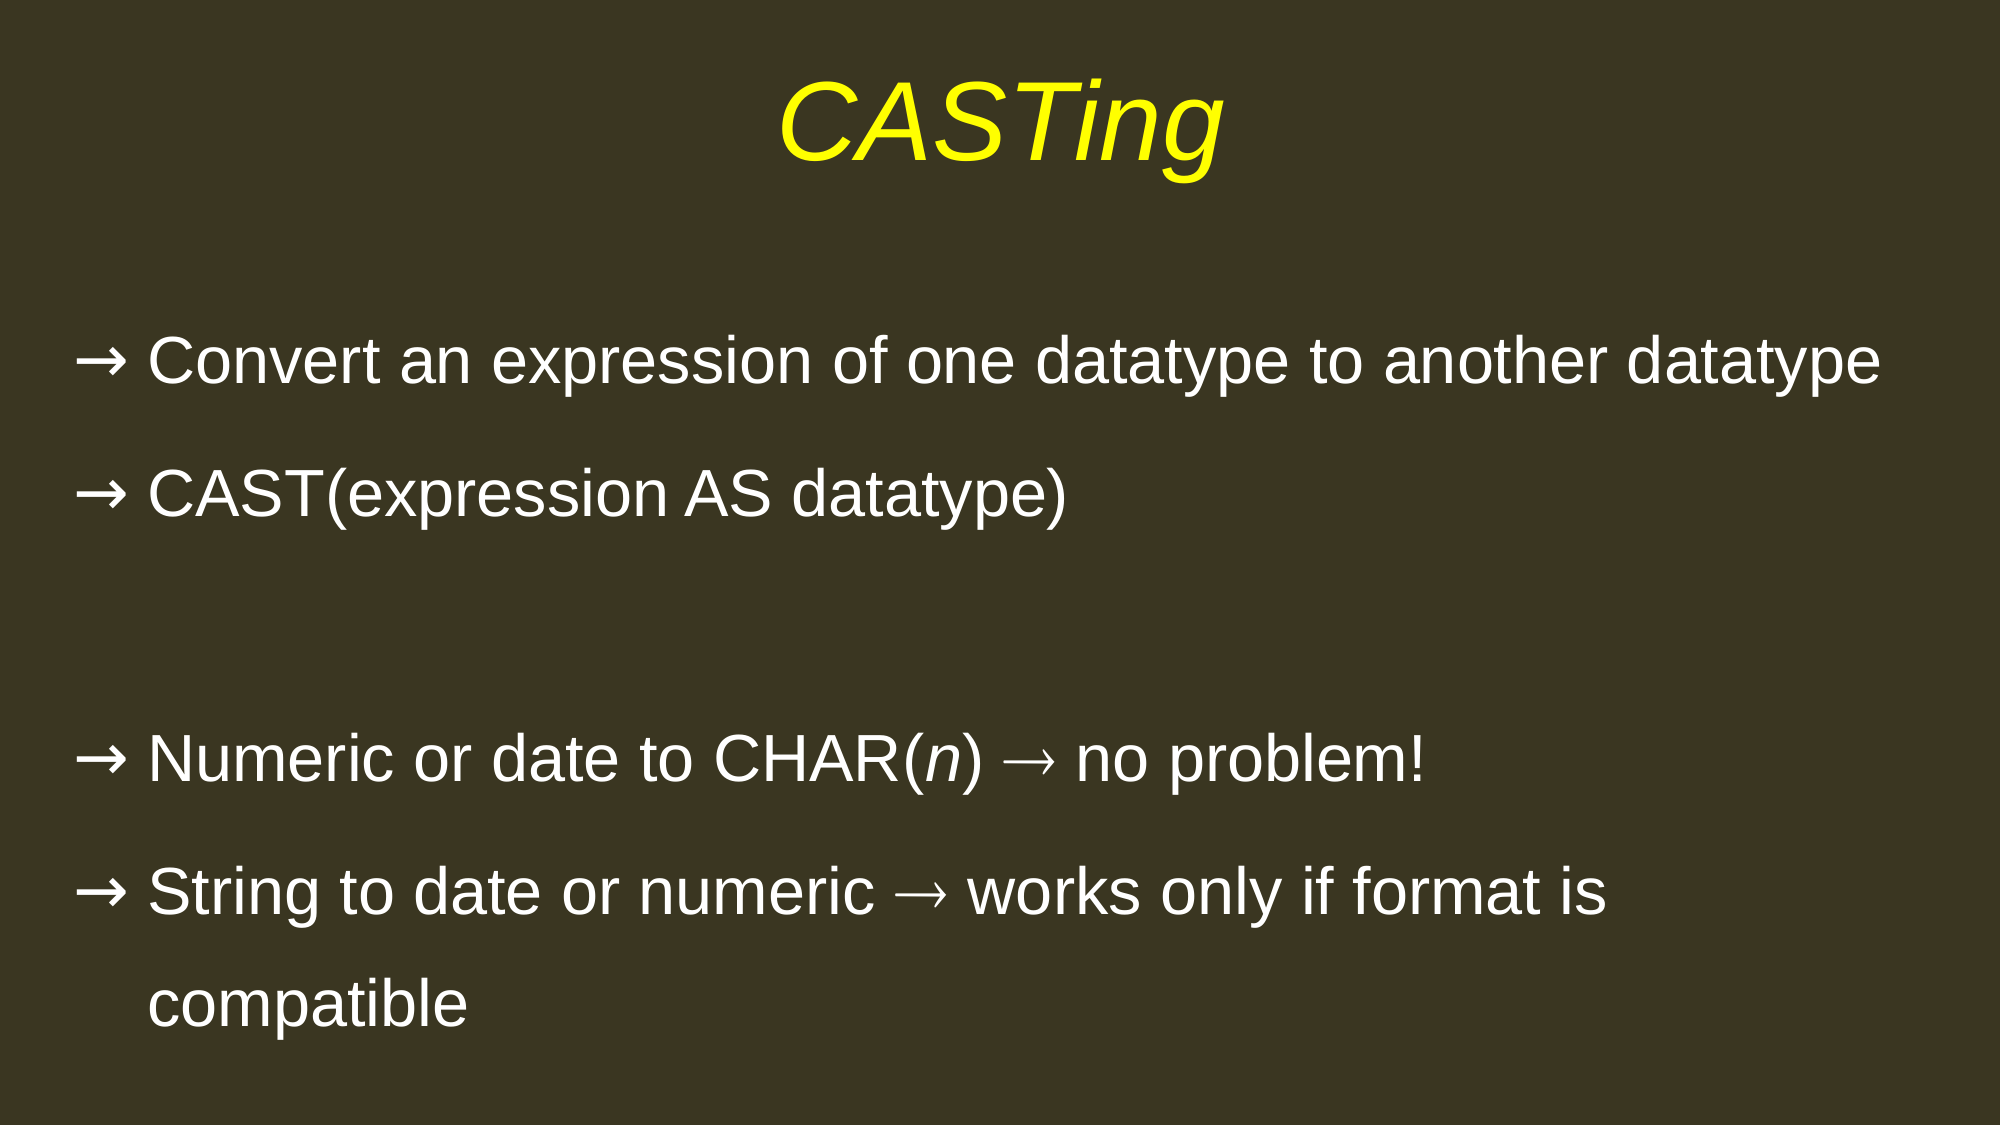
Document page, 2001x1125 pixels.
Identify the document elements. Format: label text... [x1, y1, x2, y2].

list Convert an expression of one datatype to another datatype CAST(expression AS datatype) Numeric or date to CHAR(n)  no problem! String to date or numeric  works only if format is compatible [73, 284, 1927, 948]
title CASTing [73, 63, 1928, 251]
